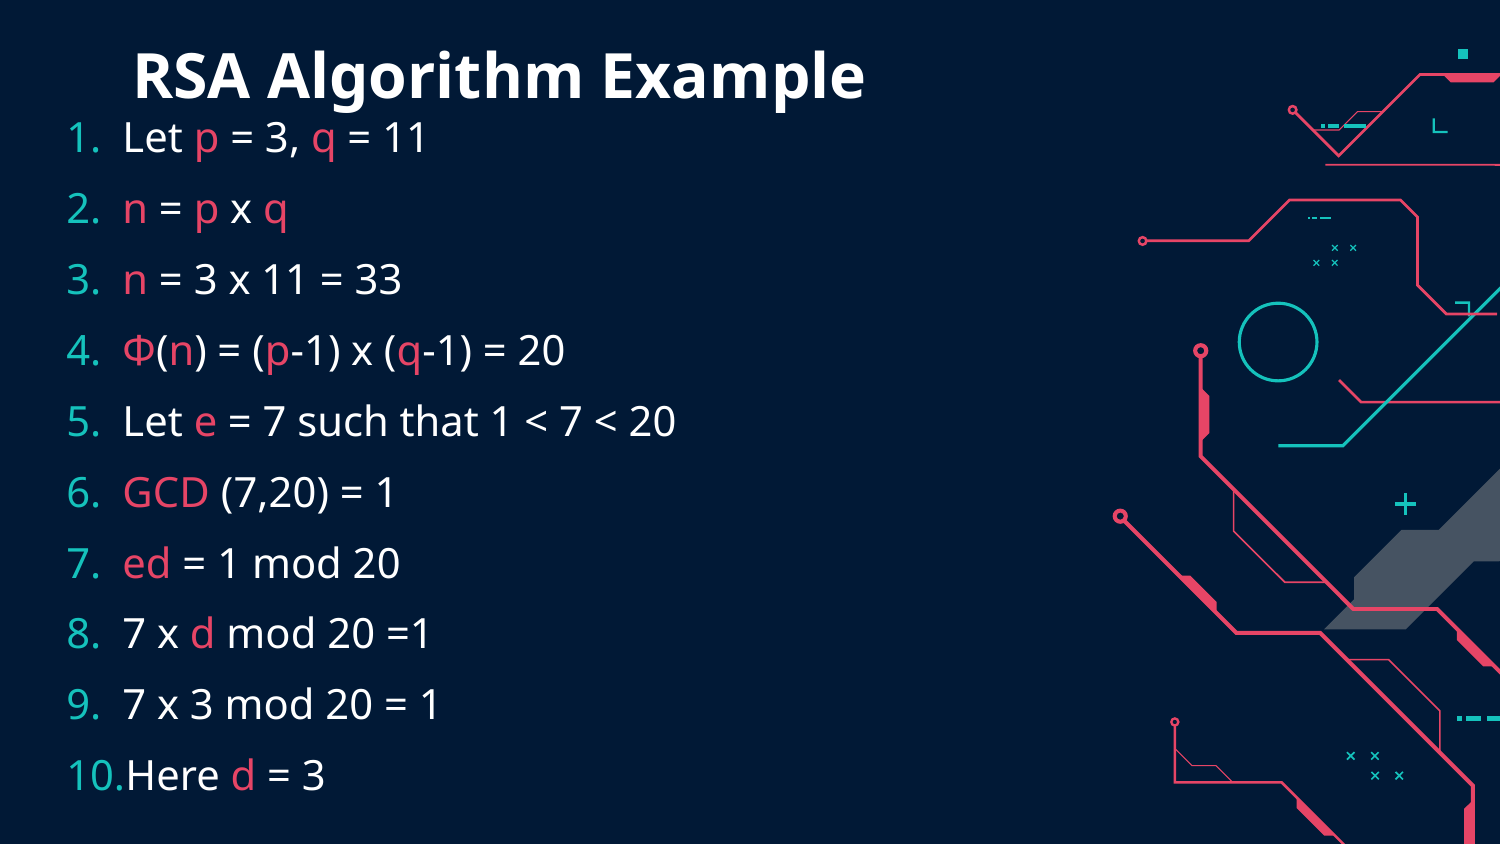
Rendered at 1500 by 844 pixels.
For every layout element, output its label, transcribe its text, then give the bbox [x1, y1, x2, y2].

title RSA Algorithm Example [116, 21, 1019, 124]
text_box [1112, 91, 1500, 844]
subtitle Let p = 3, q = 11 n = p x q n = 3 x 11 = 33 Φ(n) = (p-1) x (q-1) = 20 Let e = 7 such that 1 < 7 < 20 GCD (7,20) = 1 ed = 1 mod 20 7 x d mod 20 =1 7 x 3 mod 20 = 1 Here d = 3 [30, 96, 976, 357]
